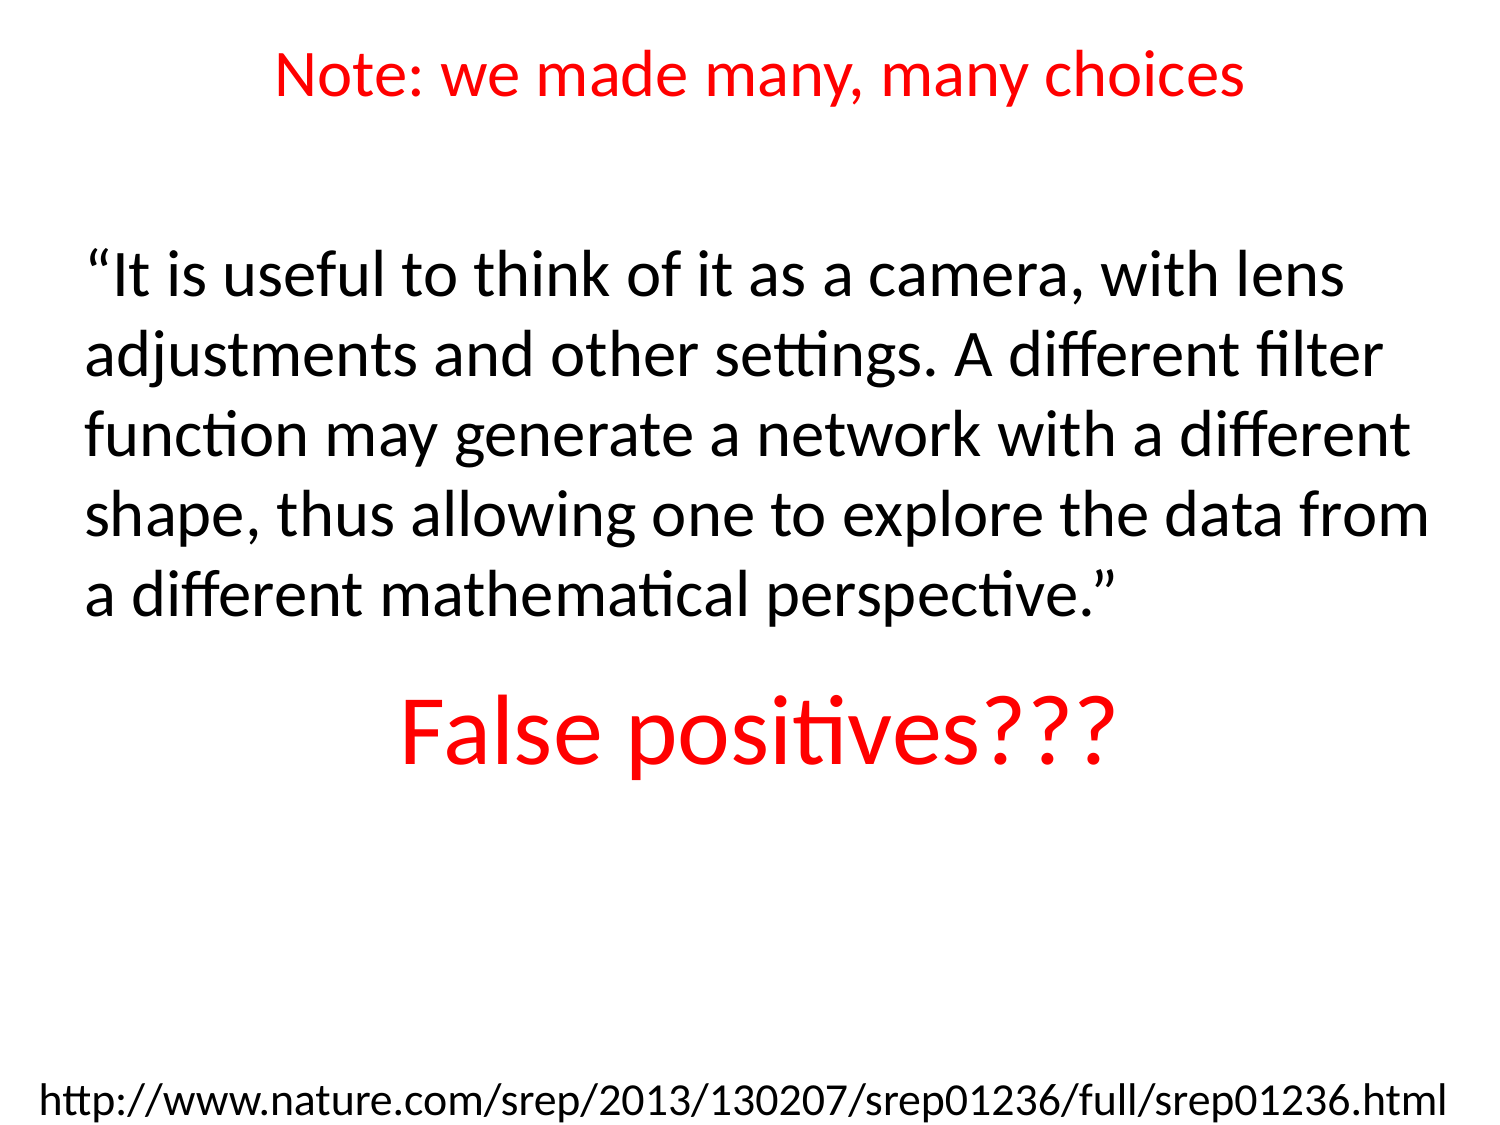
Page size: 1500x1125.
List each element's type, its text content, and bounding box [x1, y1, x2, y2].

text_box Note: we made many, many choices “It is useful to think of it as a camera, with lens adjustments and other settings. A different filter function may generate a network with a different shape, thus allowing one to explore the data from a different mathematical perspective.” False positives??? [69, 22, 1451, 793]
text_box http://www.nature.com/srep/2013/130207/srep01236/full/srep01236.html [0, 1062, 1488, 1125]
